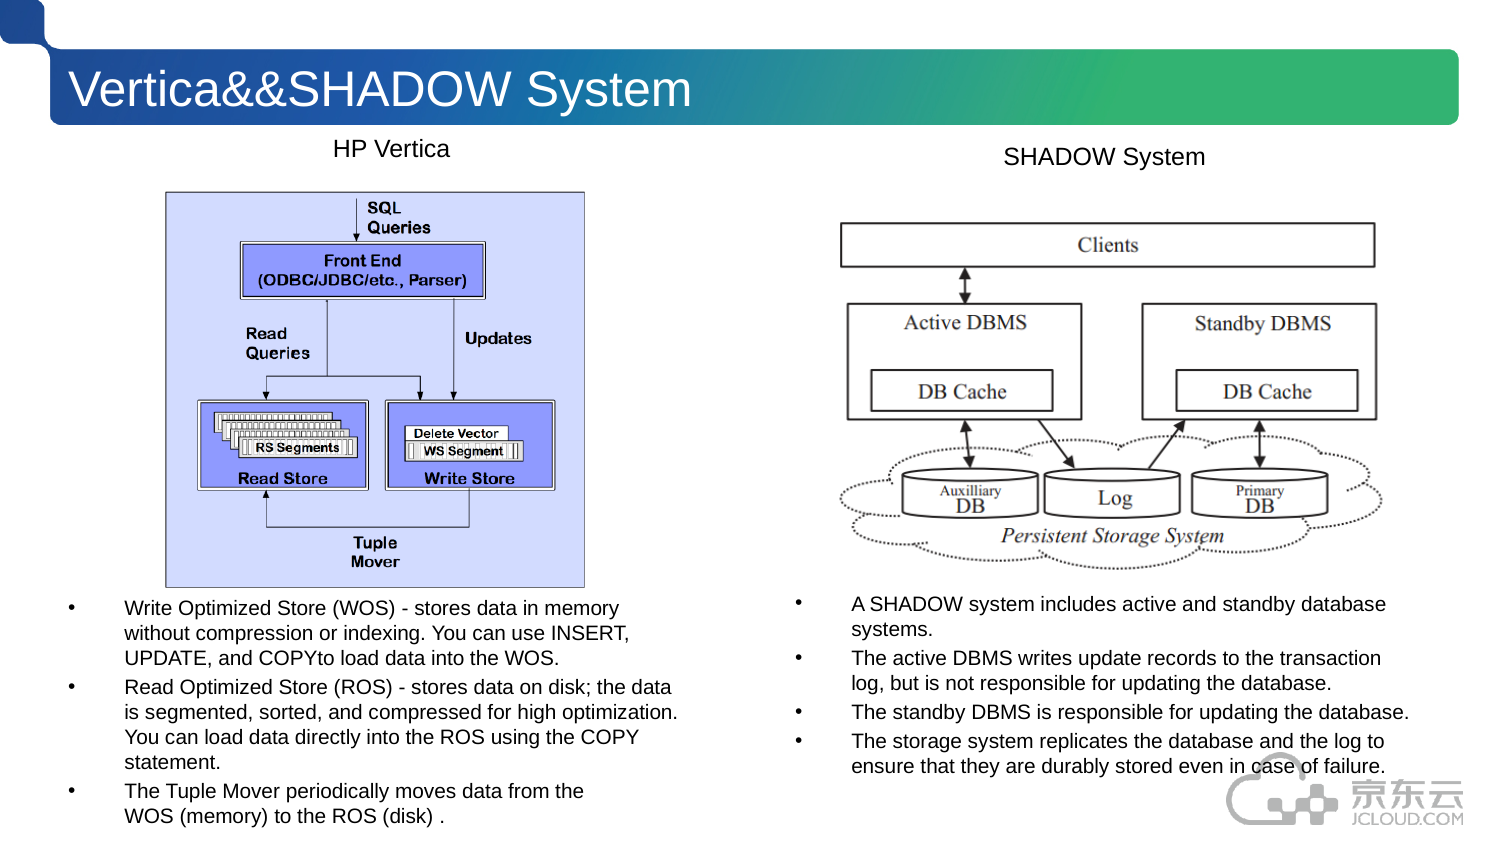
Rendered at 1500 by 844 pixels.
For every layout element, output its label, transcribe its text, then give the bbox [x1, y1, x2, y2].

list Write Optimized Store (WOS) - stores data in memory without compression or indexing. You can use INSERT, UPDATE, and COPYto load data into the WOS. Read Optimized Store (ROS) - stores data on disk; the data is segmented, sorted, and compressed for high optimization. You can load data directly into the ROS using the COPY statement. The Tuple Mover periodically moves data from the WOS (memory) to the ROS (disk) . [53, 587, 703, 844]
text_box SHADOW System [988, 133, 1222, 179]
picture [0, 0, 1500, 844]
title Vertica&&SHADOW System [53, 33, 1404, 139]
text_box A SHADOW system includes active and standby database systems. The active DBMS writes update records to the transaction log, but is not responsible for updating the database. The standby DBMS is responsible for updating the database. The storage system replicates the database and the log to ensure that they are durably stored even in case of failure. [780, 582, 1430, 840]
text_box HP Vertica [318, 125, 466, 171]
